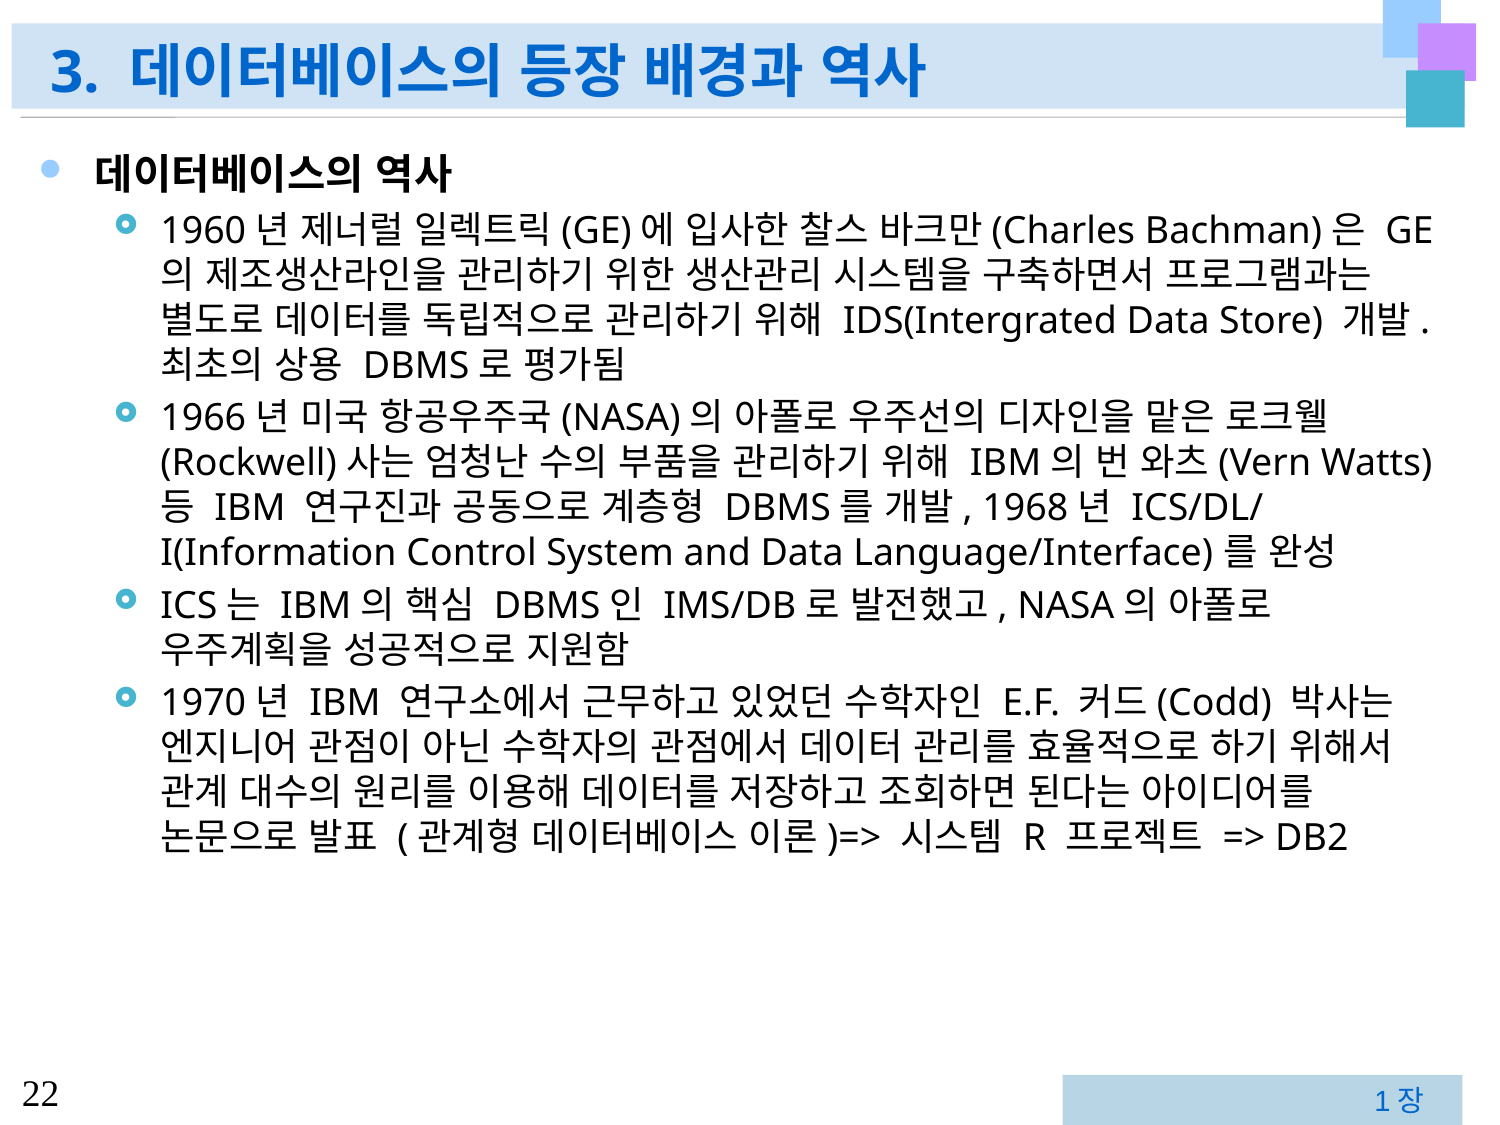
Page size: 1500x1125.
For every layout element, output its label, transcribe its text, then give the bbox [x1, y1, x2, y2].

title 3. 데이터베이스의 등장 배경과 역사 [34, 25, 1383, 114]
footer 1장 [1074, 1074, 1440, 1125]
list 데이터베이스의 역사 1960년 제너럴 일렉트릭(GE)에 입사한 찰스 바크만(Charles Bachman)은 GE의 제조생산라인을 관리하기 위한 생산관리 시스템을 구축하면서 프로그램과는 별도로 데이터를 독립적으로 관리하기 위해 IDS(Intergrated Data Store) 개발. 최초의 상용 DBMS로 평가됨 1966년 미국 항공우주국(NASA)의 아폴로 우주선의 디자인을 맡은 로크웰(Rockwell)사는 엄청난 수의 부품을 관리하기 위해 IBM의 번 와츠(Vern Watts) 등 IBM 연구진과 공동으로 계층형 DBMS를 개발, 1968년 ICS/DL/I(Information Control System and Data Language/Interface)를 완성 ICS는 IBM의 핵심 DBMS인 IMS/DB로 발전했고, NASA의 아폴로 우주계획을 성공적으로 지원함 1970년 IBM 연구소에서 근무하고 있었던 수학자인 E.F. 커드(Codd) 박사는 엔지니어 관점이 아닌 수학자의 관점에서 데이터 관리를 효율적으로 하기 위해서 관계 대수의 원리를 이용해 데이터를 저장하고 조회하면 된다는 아이디어를 논문으로 발표 (관계형 데이터베이스 이론)=> 시스템 R 프로젝트 => DB2 [23, 140, 1466, 1044]
